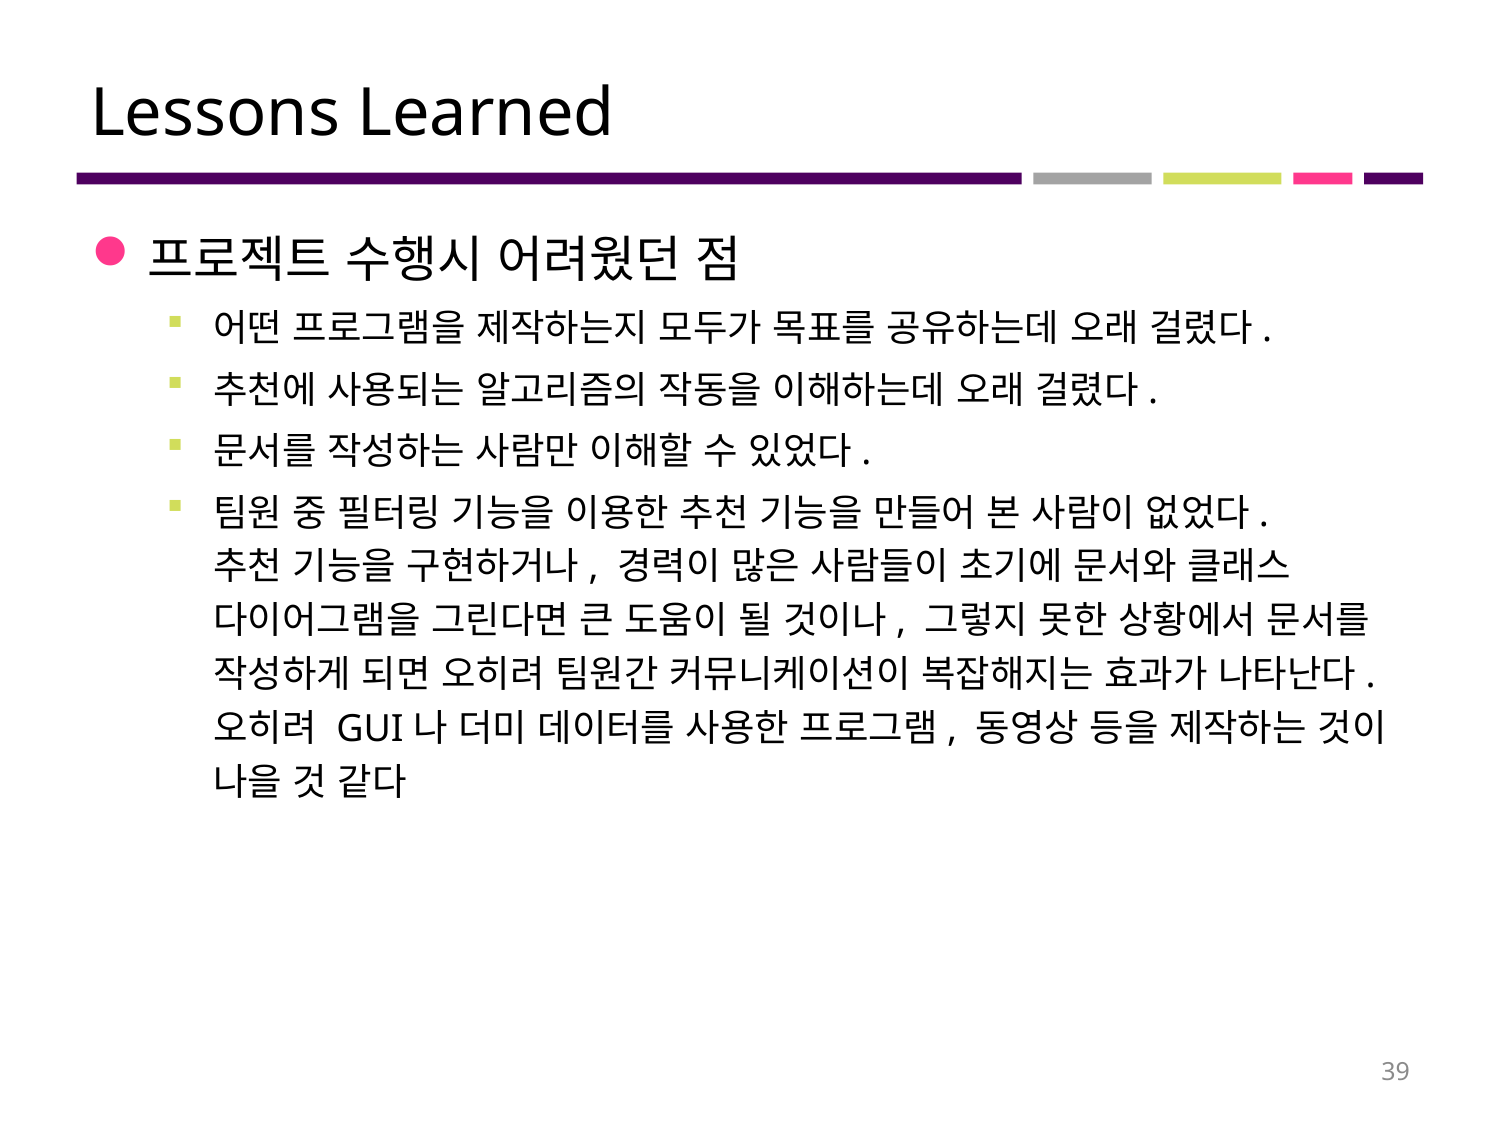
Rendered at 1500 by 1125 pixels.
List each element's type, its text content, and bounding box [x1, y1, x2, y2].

list 프로젝트 수행시 어려웠던 점 어떤 프로그램을 제작하는지 모두가 목표를 공유하는데 오래 걸렸다. 추천에 사용되는 알고리즘의 작동을 이해하는데 오래 걸렸다. 문서를 작성하는 사람만 이해할 수 있었다. 팀원 중 필터링 기능을 이용한 추천 기능을 만들어 본 사람이 없었다. 추천 기능을 구현하거나, 경력이 많은 사람들이 초기에 문서와 클래스 다이어그램을 그린다면 큰 도움이 될 것이나, 그렇지 못한 상황에서 문서를 작성하게 되면 오히려 팀원간 커뮤니케이션이 복잡해지는 효과가 나타난다. 오히려 GUI나 더미 데이터를 사용한 프로그램, 동영상 등을 제작하는 것이 나을 것 같다 [76, 208, 1427, 1024]
slide_number 39 [1074, 1042, 1425, 1103]
title Lessons Learned [75, 45, 1425, 173]
